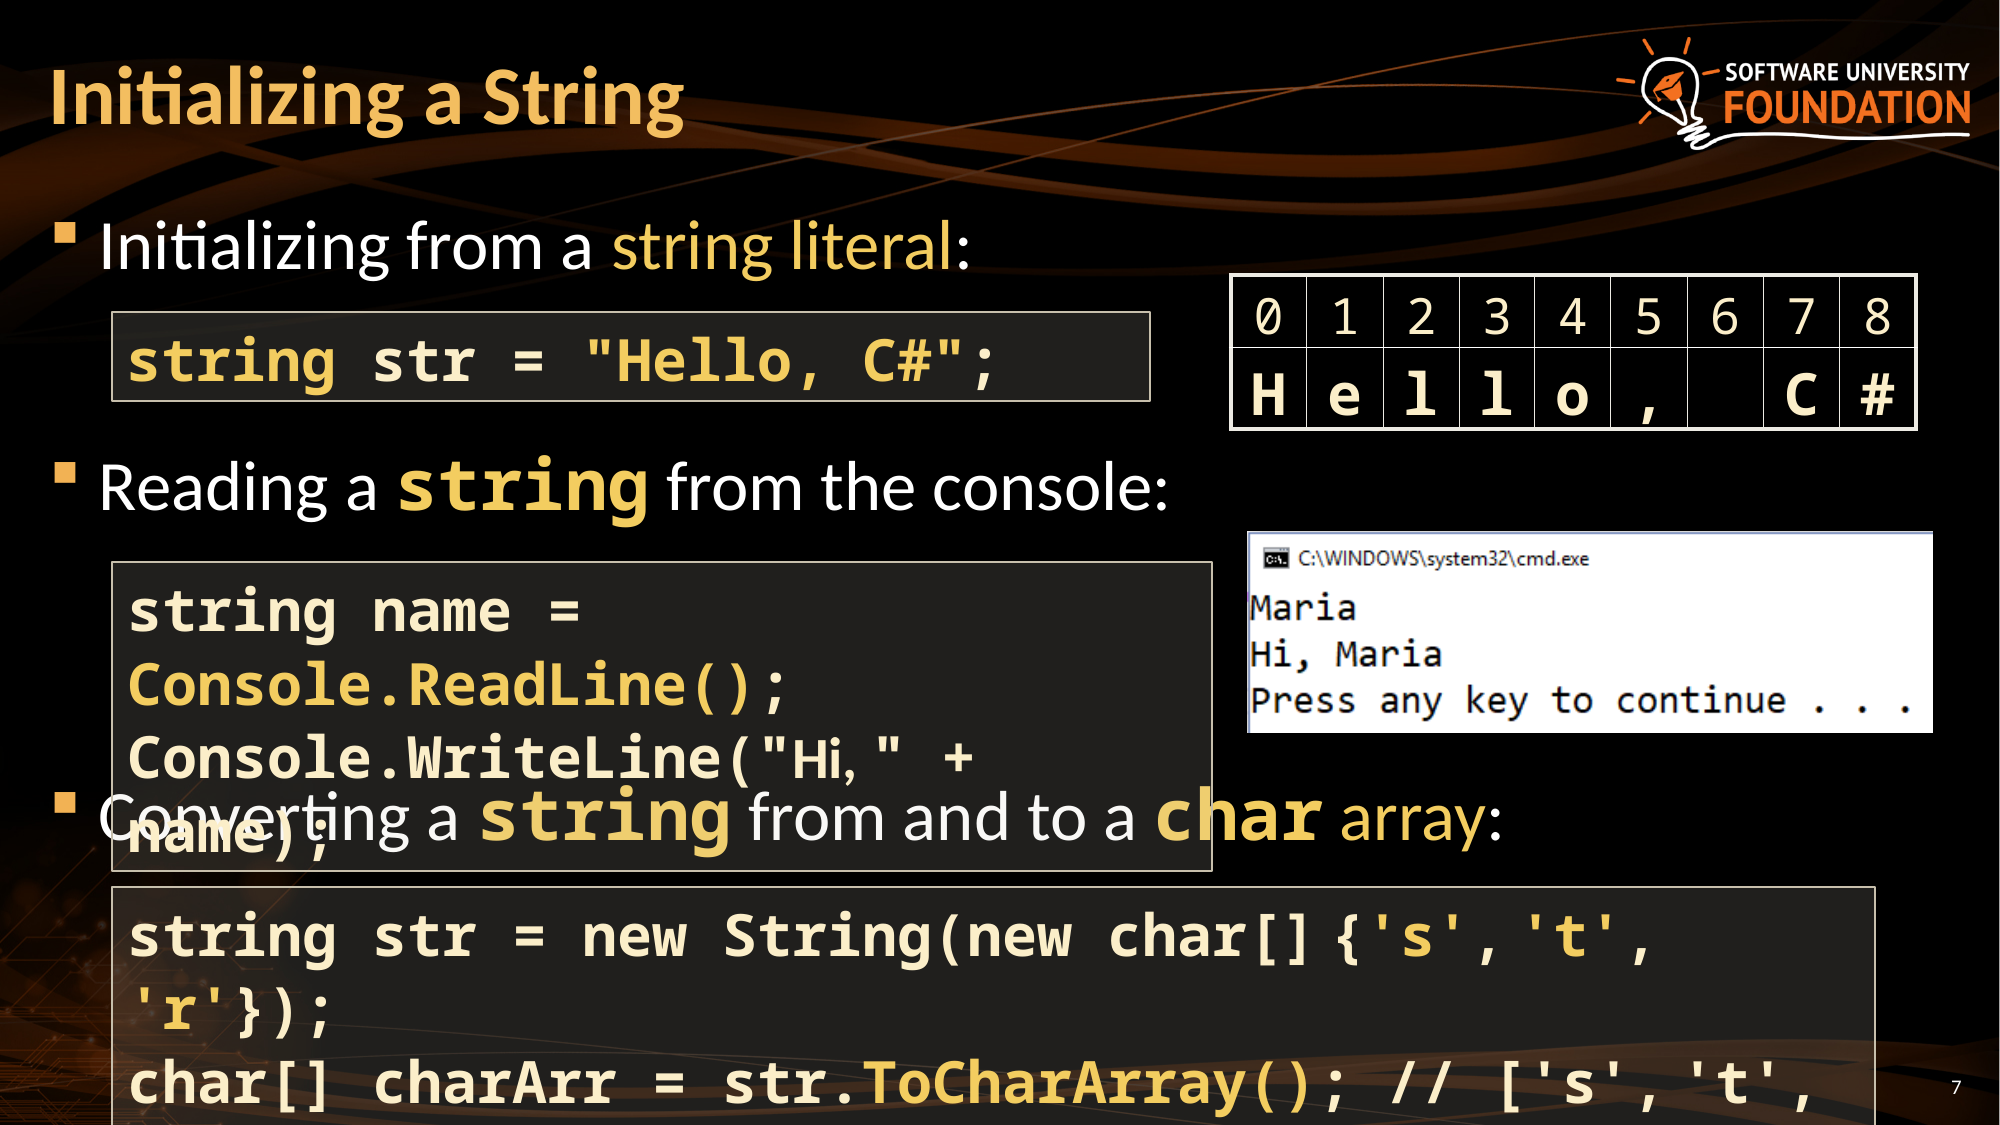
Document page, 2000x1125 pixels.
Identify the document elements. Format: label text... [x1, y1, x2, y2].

table_header 3 [1460, 277, 1534, 347]
title Initializing a String [30, 6, 1602, 189]
picture [1247, 531, 1933, 733]
table_cell # [1840, 348, 1914, 427]
table_header 5 [1611, 277, 1687, 347]
text_box string str = new String(new char[] {'s', 't', 'r'}); char[] charArr = str.ToCharArray(); // ['s', 't', 'r'] [112, 887, 1875, 1125]
table_header 7 [1764, 277, 1839, 347]
table_cell , [1611, 348, 1687, 427]
text_box string str = "Hello, C#"; [112, 312, 1150, 401]
table_header 6 [1688, 277, 1763, 347]
table_cell C [1764, 348, 1839, 427]
table_cell l [1460, 348, 1534, 427]
table_cell H [1233, 348, 1306, 427]
picture [0, 0, 2000, 1125]
table_header 8 [1840, 277, 1914, 347]
table_cell l [1384, 348, 1459, 427]
table_header 2 [1384, 277, 1459, 347]
table_cell [1688, 348, 1763, 427]
list Initializing from a string literal: Reading a string from the console: Converting a string from and to a char array: [31, 188, 1968, 1103]
table_cell o [1535, 348, 1610, 427]
text_box string name = Console.ReadLine(); Console.WriteLine("Hi, " + name); [112, 562, 1213, 872]
table_header 1 [1307, 277, 1383, 347]
table_header 4 [1535, 277, 1610, 347]
table_cell e [1307, 348, 1383, 427]
table_header 0 [1233, 277, 1306, 347]
